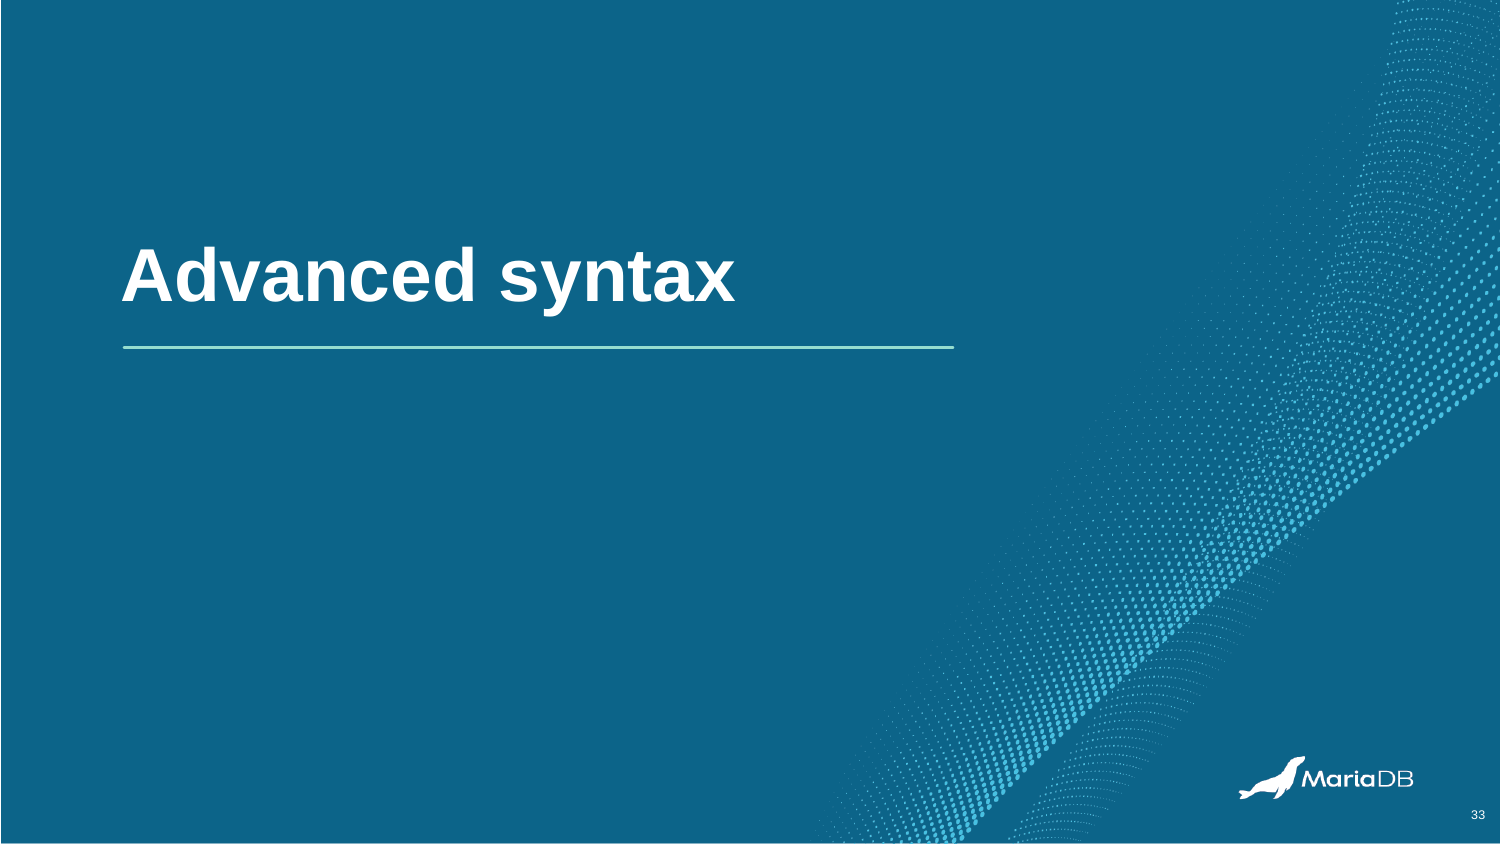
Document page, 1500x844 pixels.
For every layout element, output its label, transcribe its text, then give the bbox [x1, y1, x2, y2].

picture [0, 0, 1500, 844]
title Advanced syntax [105, 52, 1189, 332]
slide_number ‹#› [1410, 782, 1500, 844]
